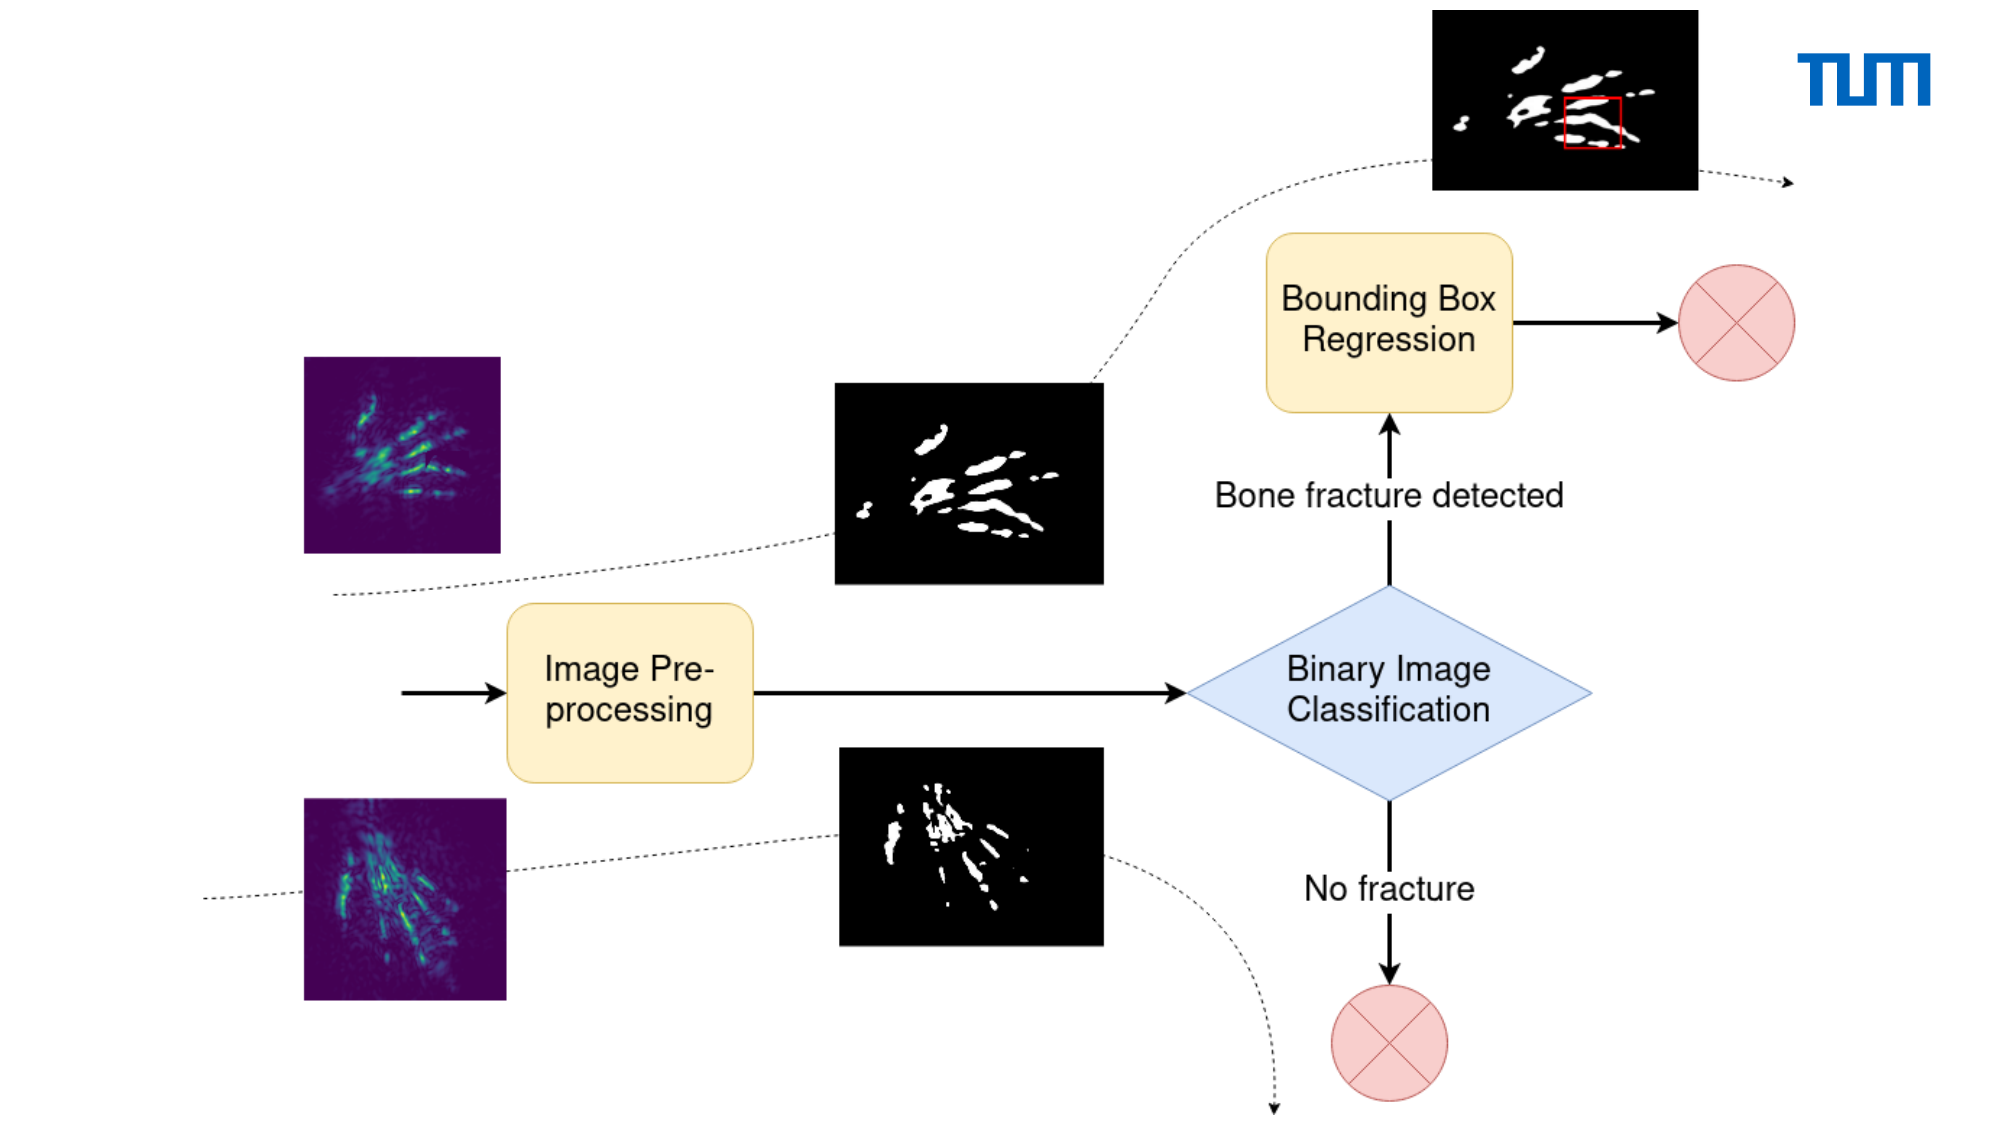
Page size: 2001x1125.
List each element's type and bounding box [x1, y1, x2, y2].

picture [203, 9, 1797, 1115]
